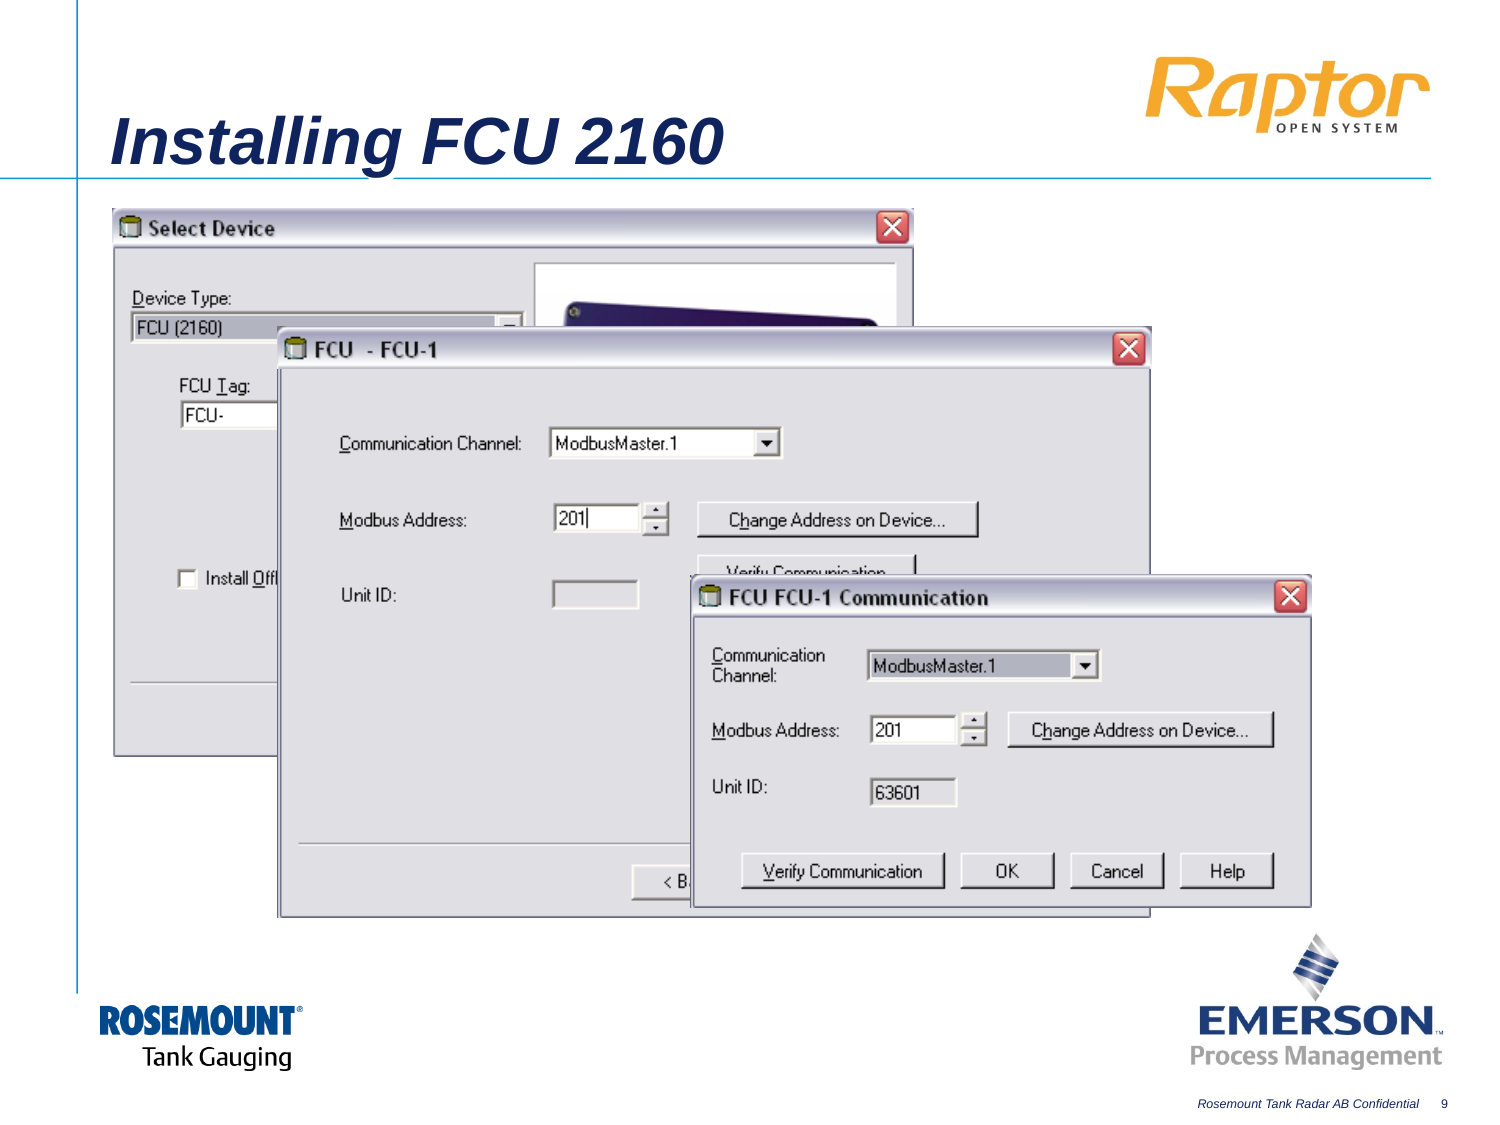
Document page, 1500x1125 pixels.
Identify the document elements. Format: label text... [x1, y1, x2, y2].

picture [111, 207, 914, 757]
picture [1139, 54, 1436, 135]
picture [690, 573, 1461, 1098]
title Installing FCU 2160 [95, 66, 1342, 186]
picture [100, 1005, 303, 1071]
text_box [277, 326, 1152, 919]
slide_number 9 [1412, 1095, 1449, 1109]
